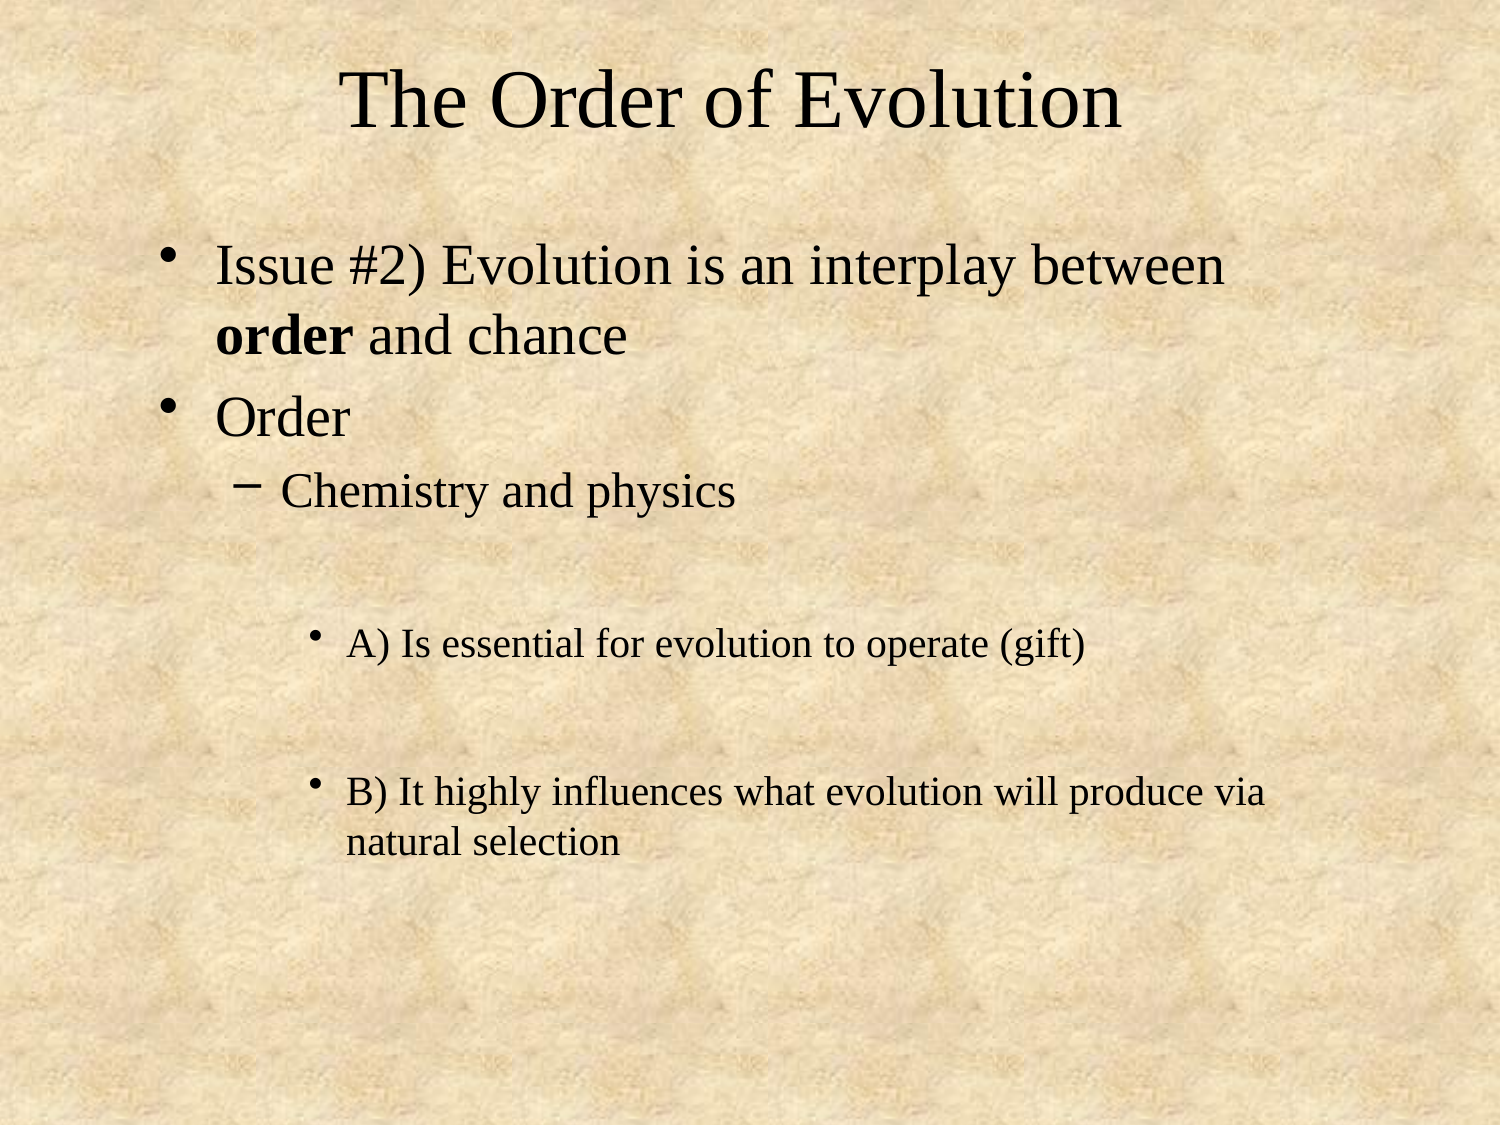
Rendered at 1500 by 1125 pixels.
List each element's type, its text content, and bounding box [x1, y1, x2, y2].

list Issue #2) Evolution is an interplay between order and chance Order Chemistry and physics A) Is essential for evolution to operate (gift) B) It highly influences what evolution will produce via natural selection [143, 218, 1319, 907]
picture [0, 0, 1500, 1125]
title The Order of Evolution [62, 0, 1400, 188]
